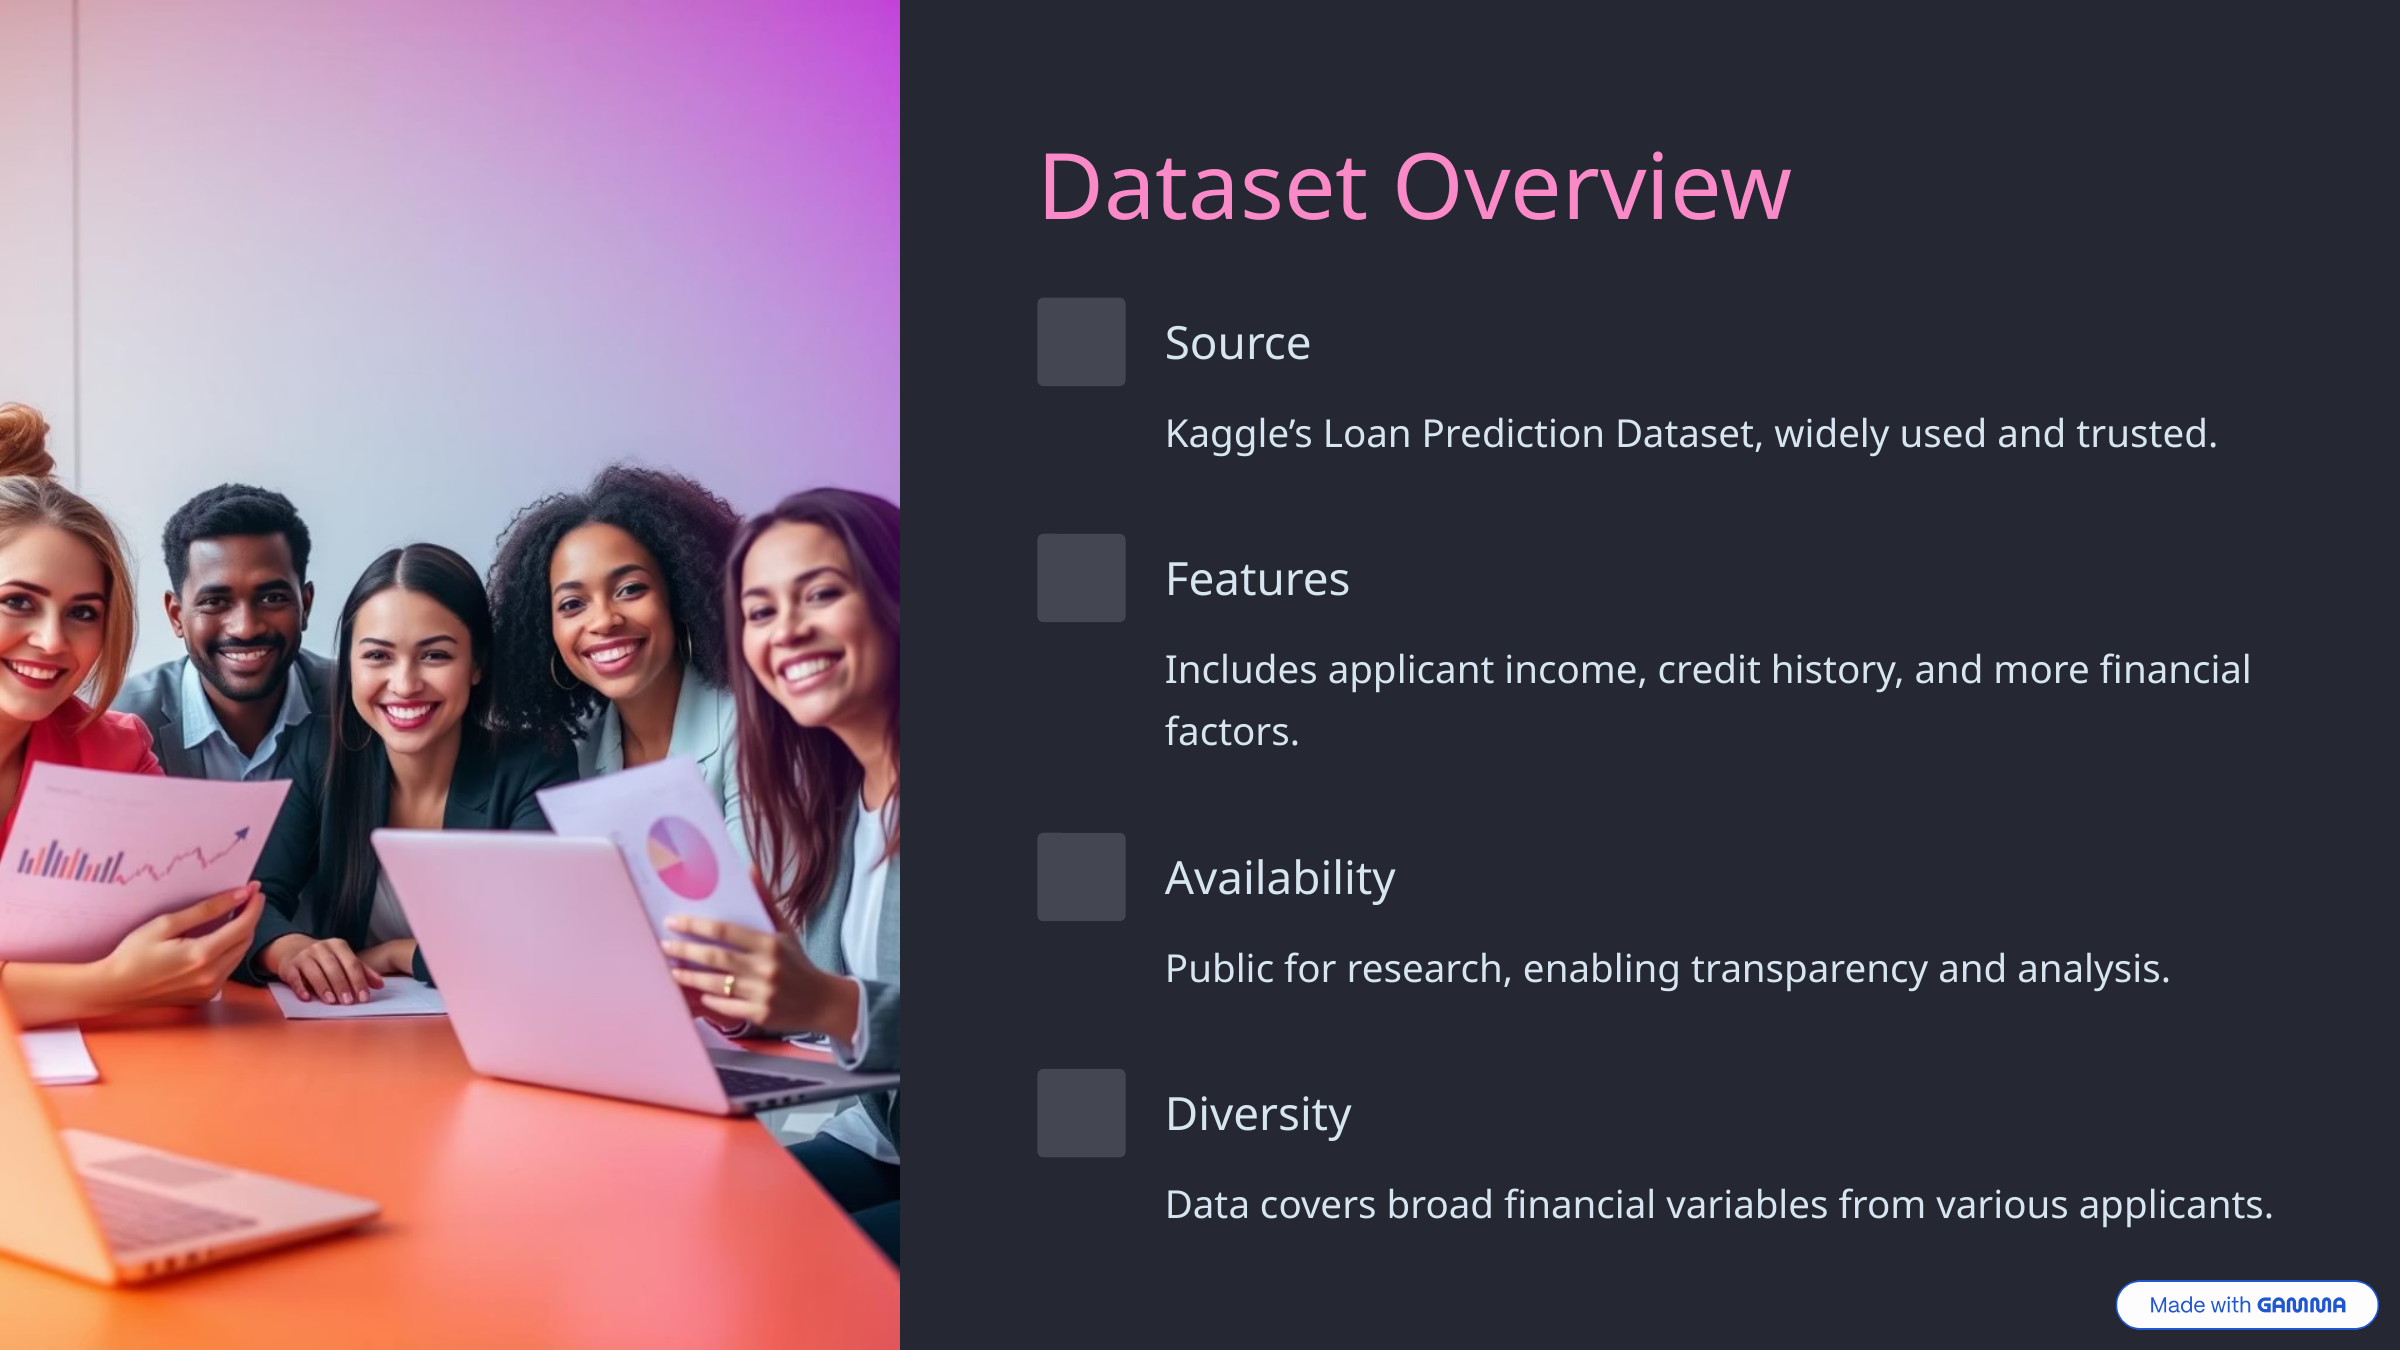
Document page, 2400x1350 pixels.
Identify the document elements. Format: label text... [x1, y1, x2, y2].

text_box Dataset Overview [1037, 123, 1962, 239]
text_box Availability [1165, 846, 1627, 905]
text_box [1037, 832, 1126, 922]
text_box Public for research, enabling transparency and analysis. [1165, 927, 2263, 991]
text_box Data covers broad financial variables from various applicants. [1165, 1163, 2263, 1227]
text_box [1037, 533, 1126, 623]
text_box [1037, 297, 1126, 387]
text_box [1037, 1068, 1126, 1158]
text_box Source [1165, 311, 1627, 369]
text_box Kaggle’s Loan Prediction Dataset, widely used and trusted. [1165, 392, 2263, 456]
picture [2106, 1271, 2389, 1339]
text_box Features [1165, 547, 1627, 606]
picture [0, 0, 900, 1350]
text_box Diversity [1165, 1082, 1627, 1141]
text_box Includes applicant income, credit history, and more financial factors. [1165, 628, 2263, 755]
